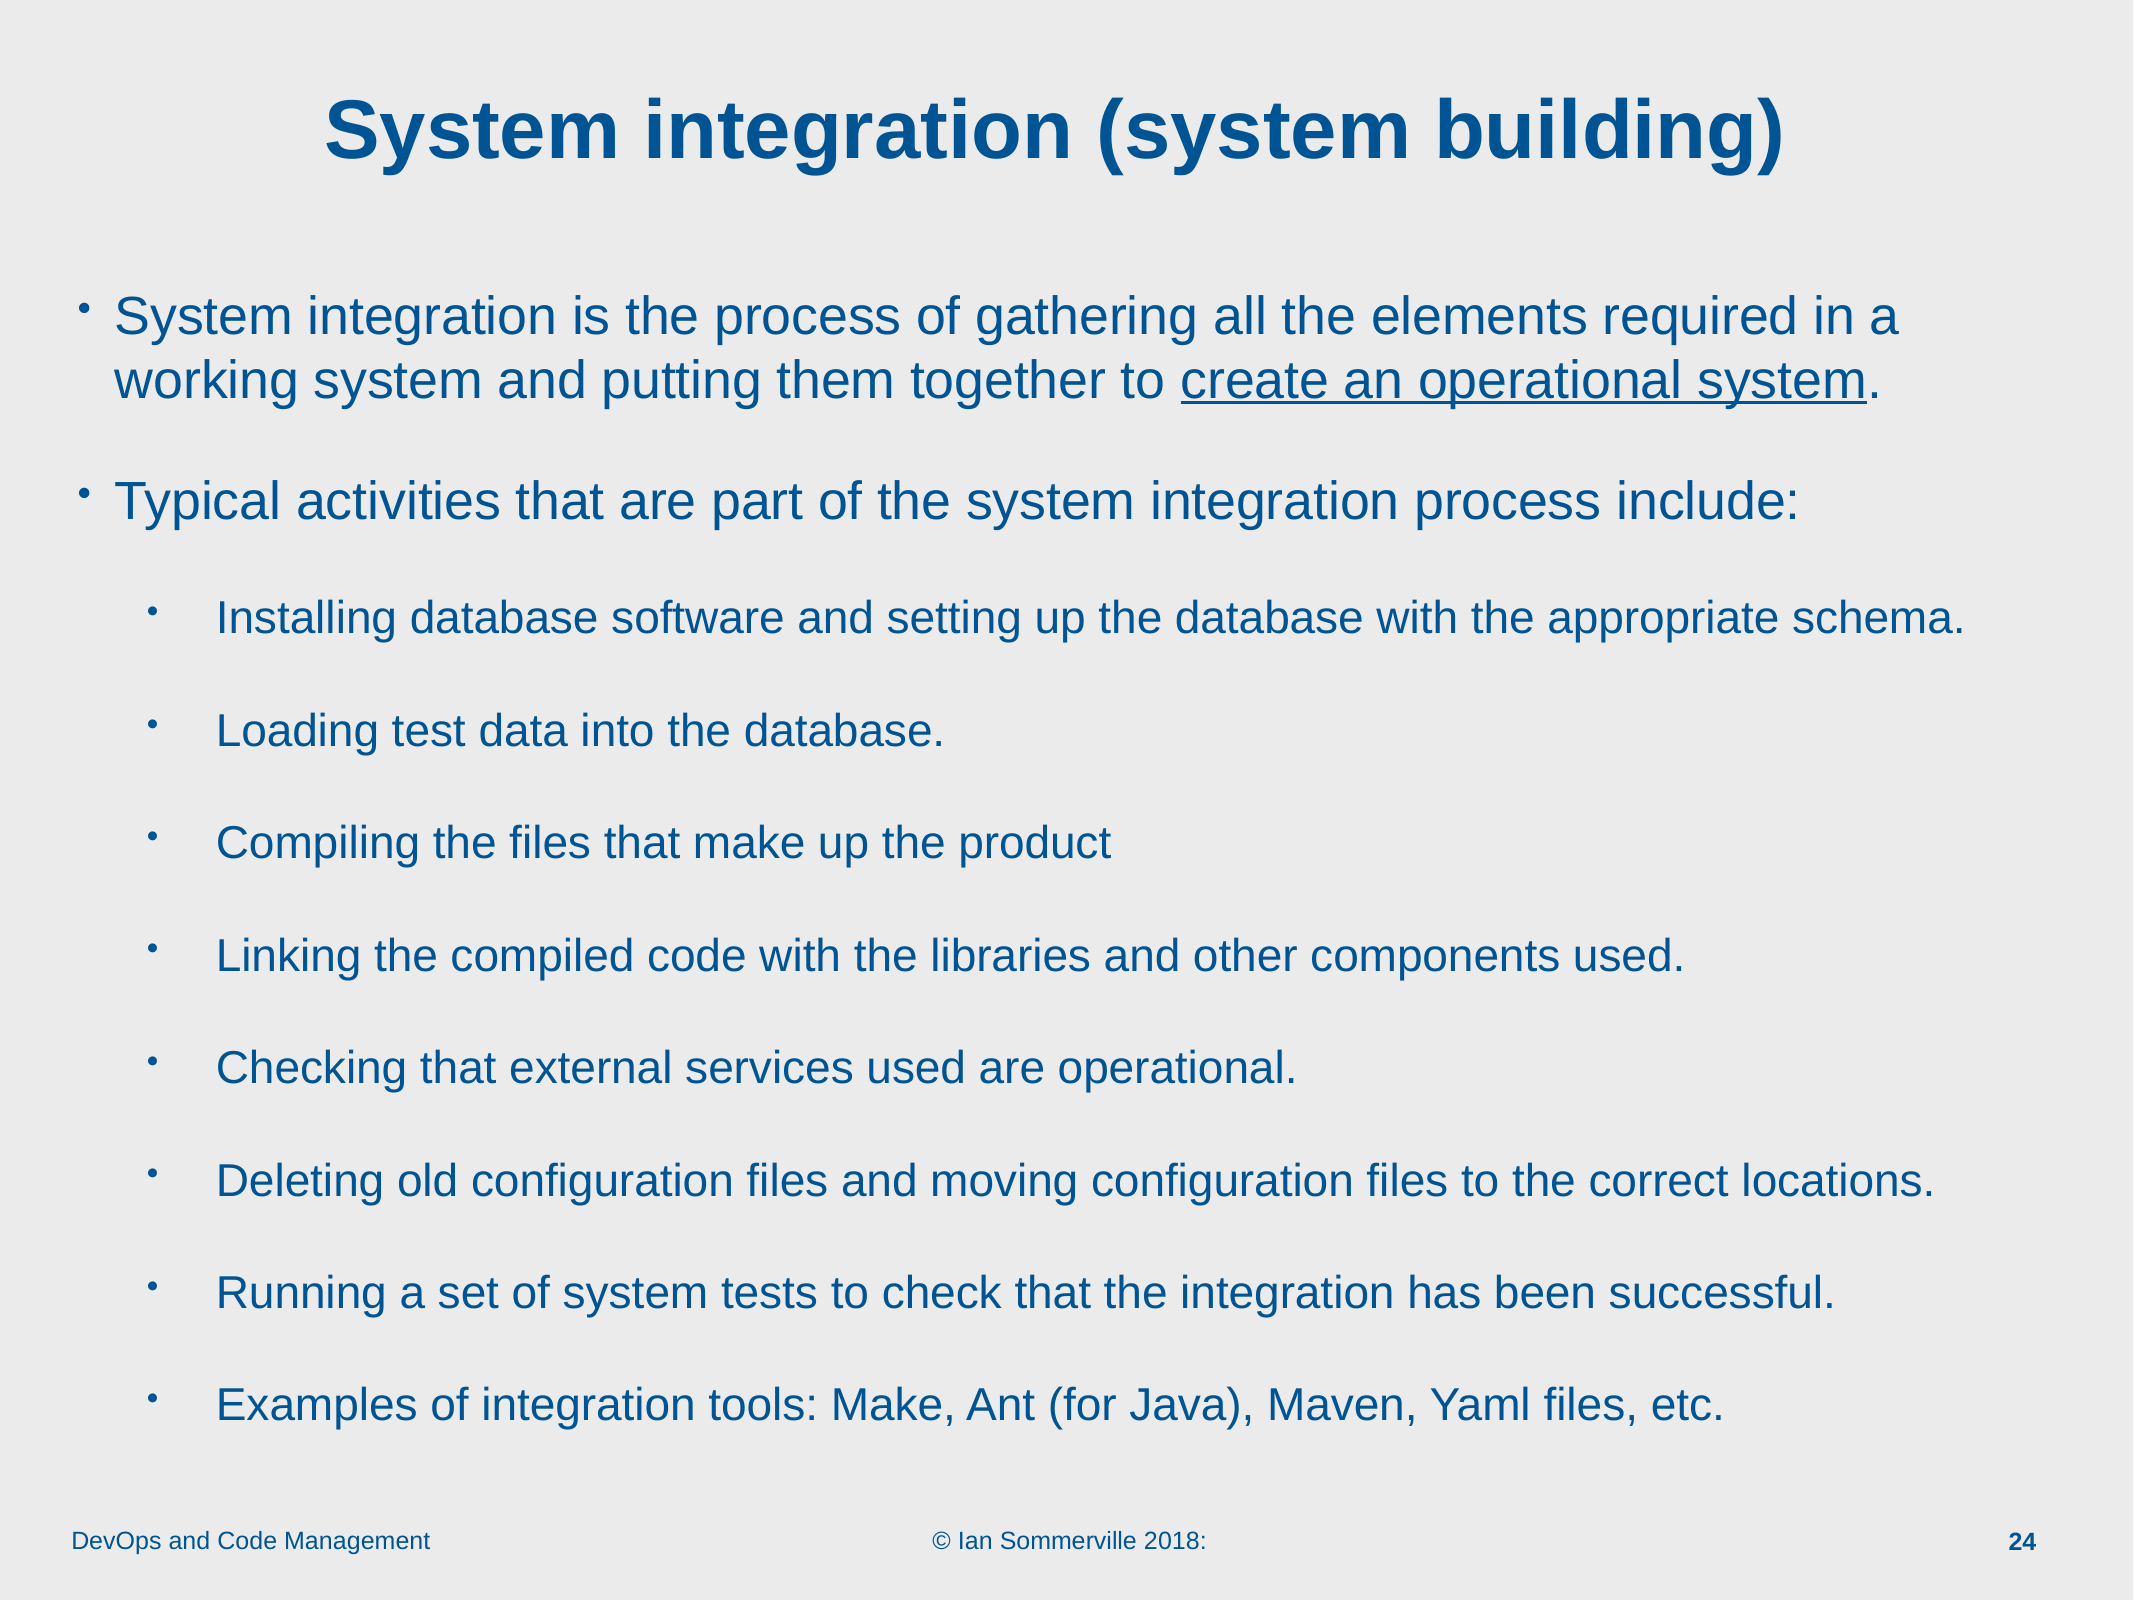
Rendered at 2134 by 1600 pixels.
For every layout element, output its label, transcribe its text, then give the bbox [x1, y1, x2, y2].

slide_number 24 [1997, 1516, 2046, 1563]
title System integration (system building) [80, 66, 2053, 248]
list System integration is the process of gathering all the elements required in a working system and putting them together to create an operational system. Typical activities that are part of the system integration process include: Installing database software and setting up the database with the appropriate schema. Loading test data into the database. Compiling the files that make up the product Linking the compiled code with the libraries and other components used. Checking that external services used are operational. Deleting old configuration files and moving configuration files to the correct locations. Running a set of system tests to check that the integration has been successful. Examples of integration tools: Make, Ant (for Java), Maven, Yaml files, etc. [68, 271, 2016, 1454]
